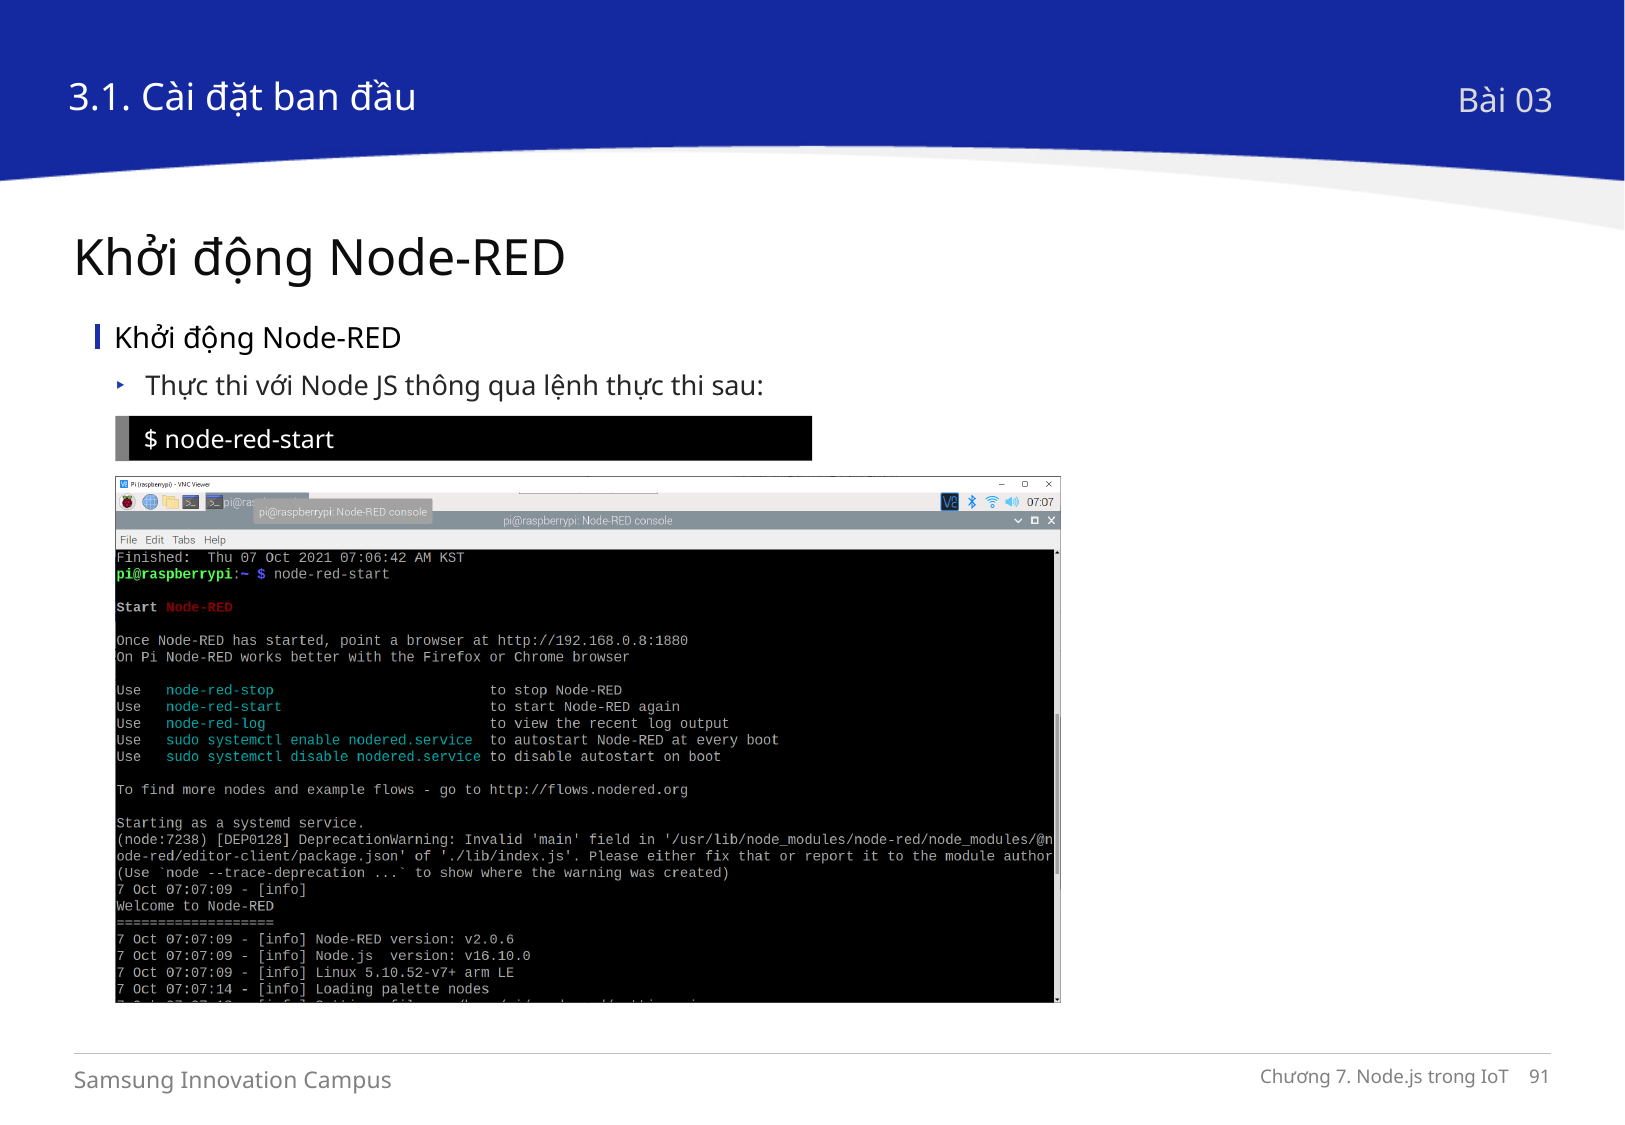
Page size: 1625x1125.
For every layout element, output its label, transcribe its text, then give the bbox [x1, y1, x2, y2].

text_box Khởi động Node-RED [94, 318, 1510, 355]
picture [0, 0, 1625, 1125]
text_box Bài 03 [1422, 78, 1554, 119]
text_box Thực thi với Node JS thông qua lệnh thực thi sau: [114, 356, 1510, 414]
text_box Khởi động Node-RED [73, 224, 1552, 287]
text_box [115, 415, 813, 462]
text_box 3.1. Cài đặt ban đầu [67, 72, 1025, 119]
